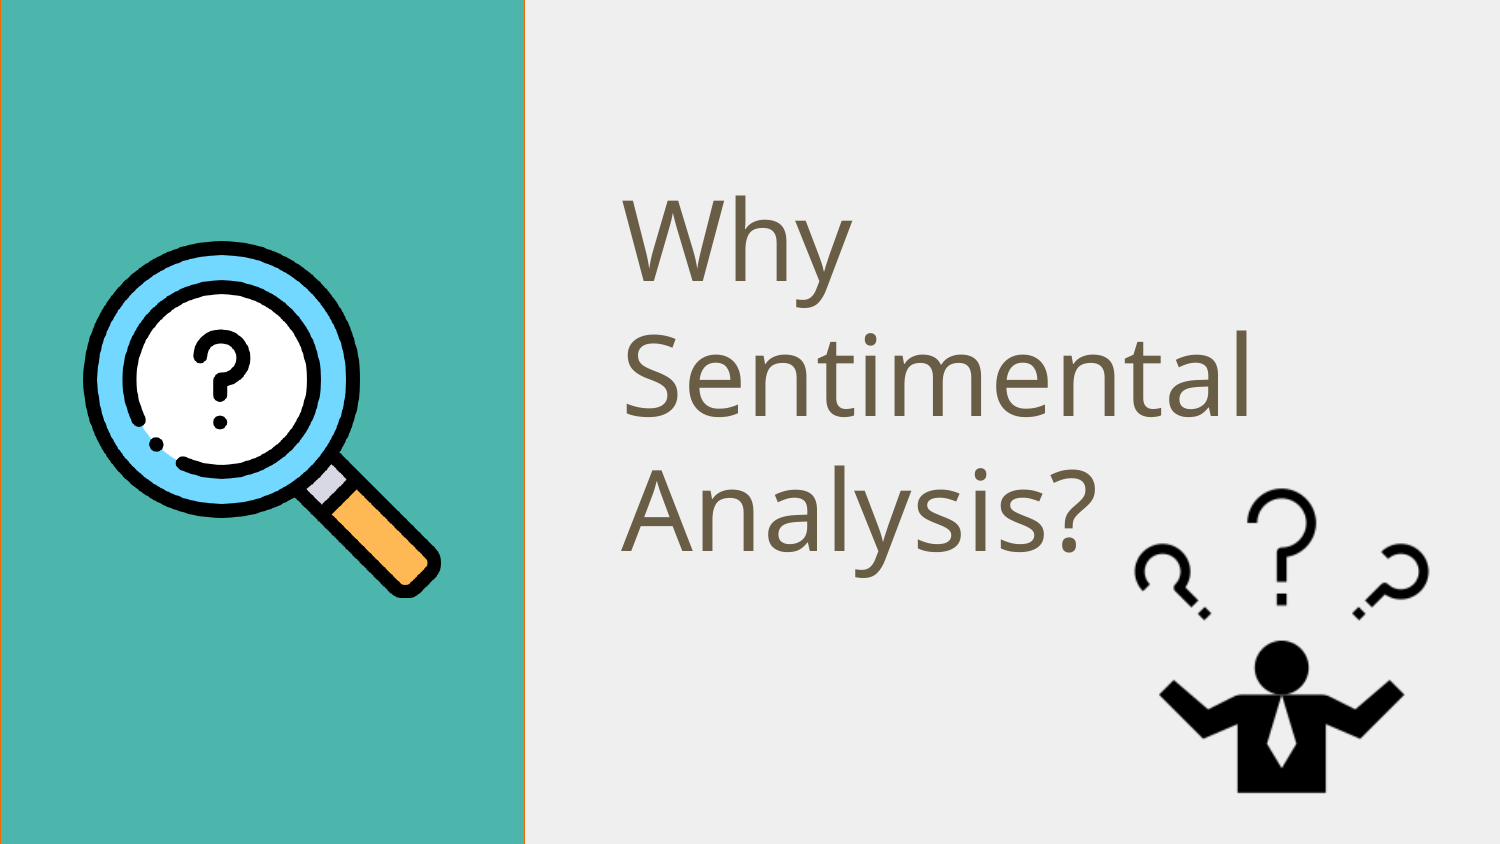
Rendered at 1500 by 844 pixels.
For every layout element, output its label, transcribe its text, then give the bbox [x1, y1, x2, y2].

text_box Why Sentimental Analysis? [606, 154, 1445, 590]
picture [1125, 484, 1439, 798]
text_box [0, 0, 525, 844]
picture [83, 240, 441, 598]
